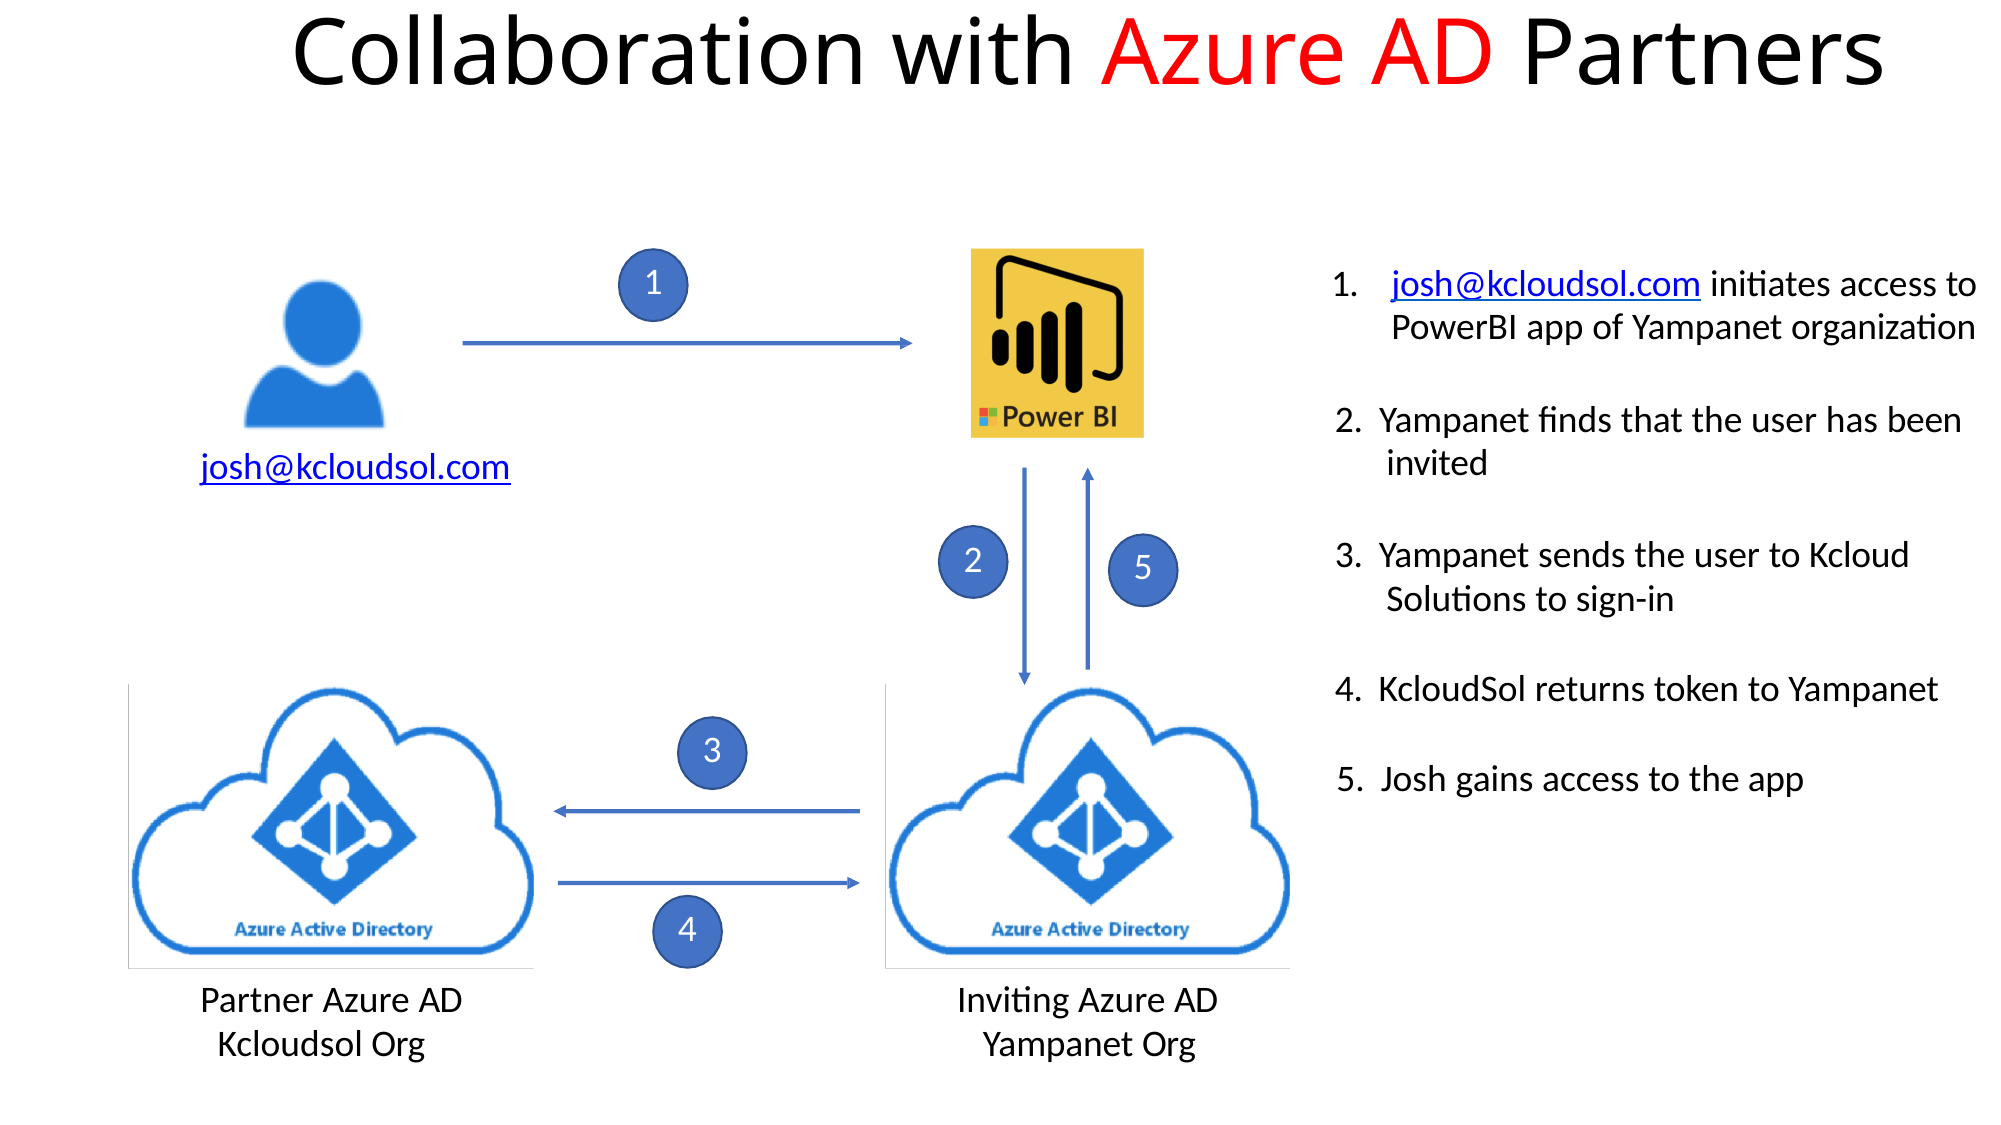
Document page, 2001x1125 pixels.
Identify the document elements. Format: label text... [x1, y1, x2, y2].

picture [970, 248, 1144, 438]
text_box [462, 337, 913, 350]
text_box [1107, 533, 1179, 608]
text_box 1. josh@kcloudsol.com initiates access to PowerBI app of Yampanet organization [1329, 255, 1984, 348]
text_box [557, 876, 861, 970]
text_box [885, 467, 1291, 970]
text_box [617, 247, 689, 323]
picture [128, 684, 534, 970]
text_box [676, 715, 749, 791]
text_box 4. KcloudSol returns token to Yampanet [1332, 661, 1947, 709]
text_box [553, 804, 860, 818]
text_box Inviting Azure AD Yampanet Org [955, 978, 1222, 1065]
picture [240, 278, 387, 431]
text_box 5. Josh gains access to the app [1334, 751, 1810, 799]
title Collaboration with Azure AD Partners [58, 0, 1942, 181]
text_box 2. Yampanet finds that the user has been invited [1332, 391, 1970, 484]
text_box josh@kcloudsol.com [198, 440, 517, 488]
text_box 3. Yampanet sends the user to Kcloud Solutions to sign-in [1332, 526, 1917, 619]
text_box Partner Azure AD Kcloudsol Org [198, 978, 466, 1065]
